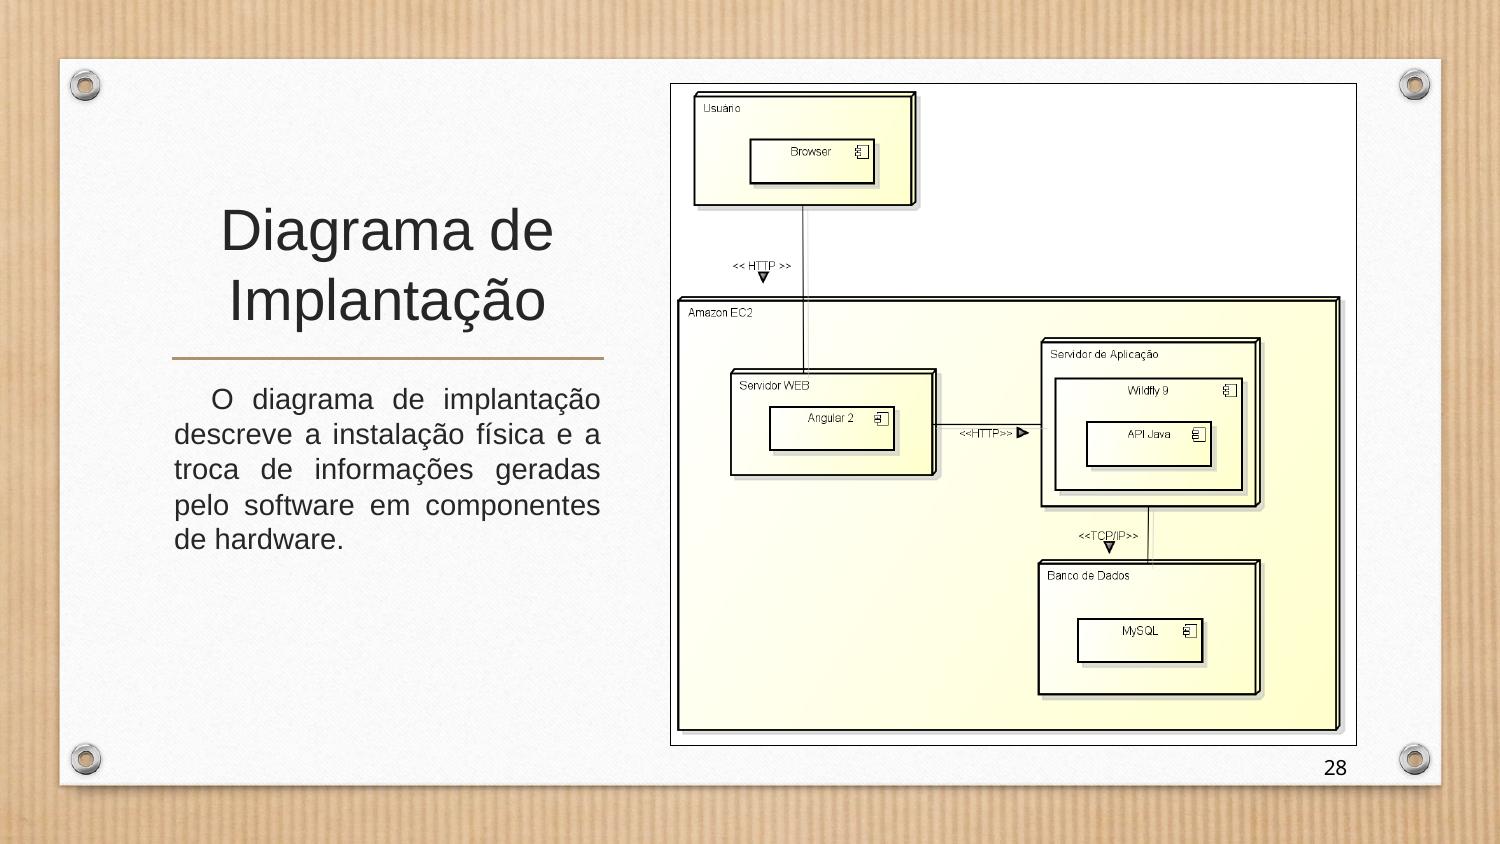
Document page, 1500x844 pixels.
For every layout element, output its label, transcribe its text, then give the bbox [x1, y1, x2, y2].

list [670, 82, 1357, 746]
picture [0, 0, 1500, 844]
list O diagrama de implantação descreve a instalação física e a troca de informações geradas pelo software em componentes de hardware. [159, 372, 617, 673]
title Diagrama de Implantação [159, 170, 617, 340]
slide_number 28 [1295, 751, 1363, 786]
